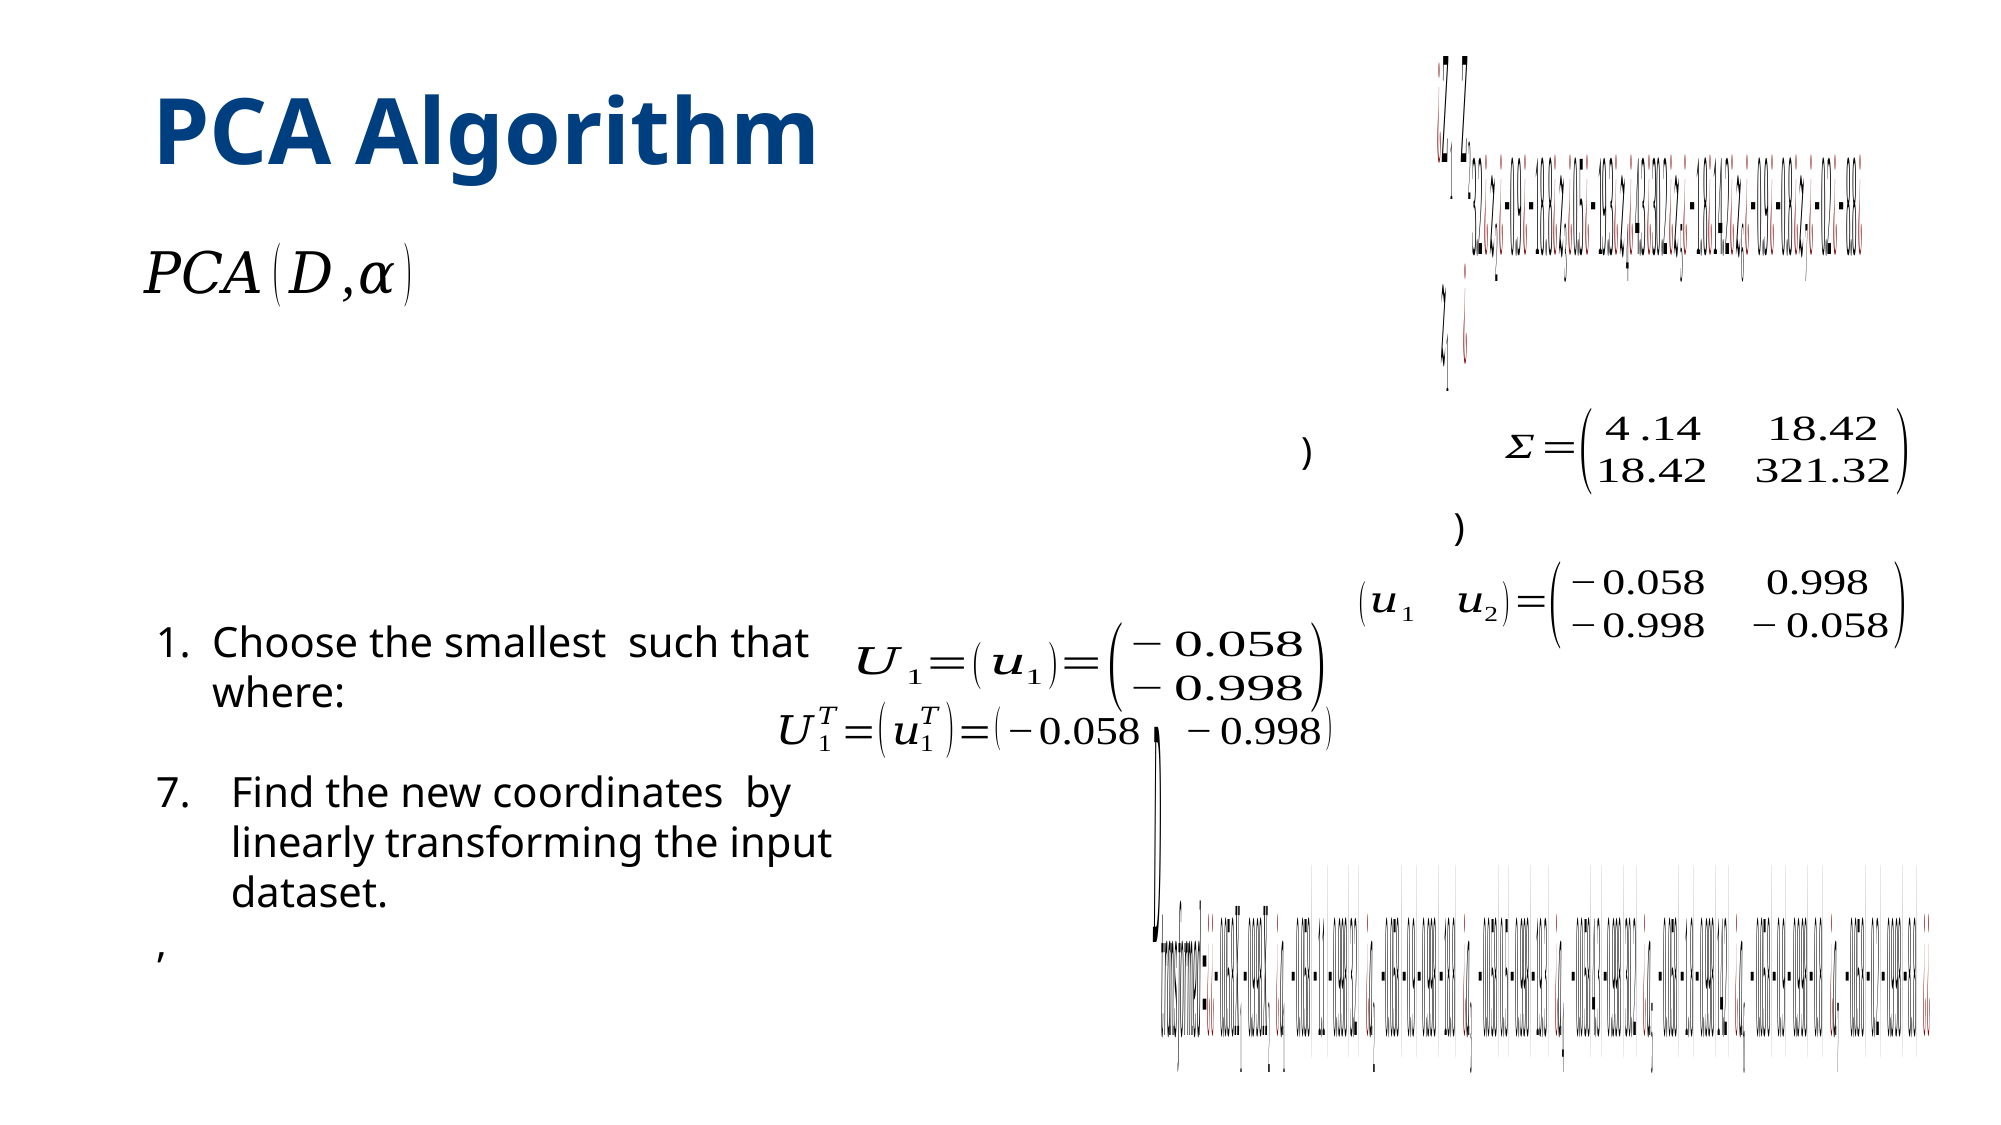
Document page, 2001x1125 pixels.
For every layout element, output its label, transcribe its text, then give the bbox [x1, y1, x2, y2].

title PCA Algorithm [137, 59, 1863, 210]
